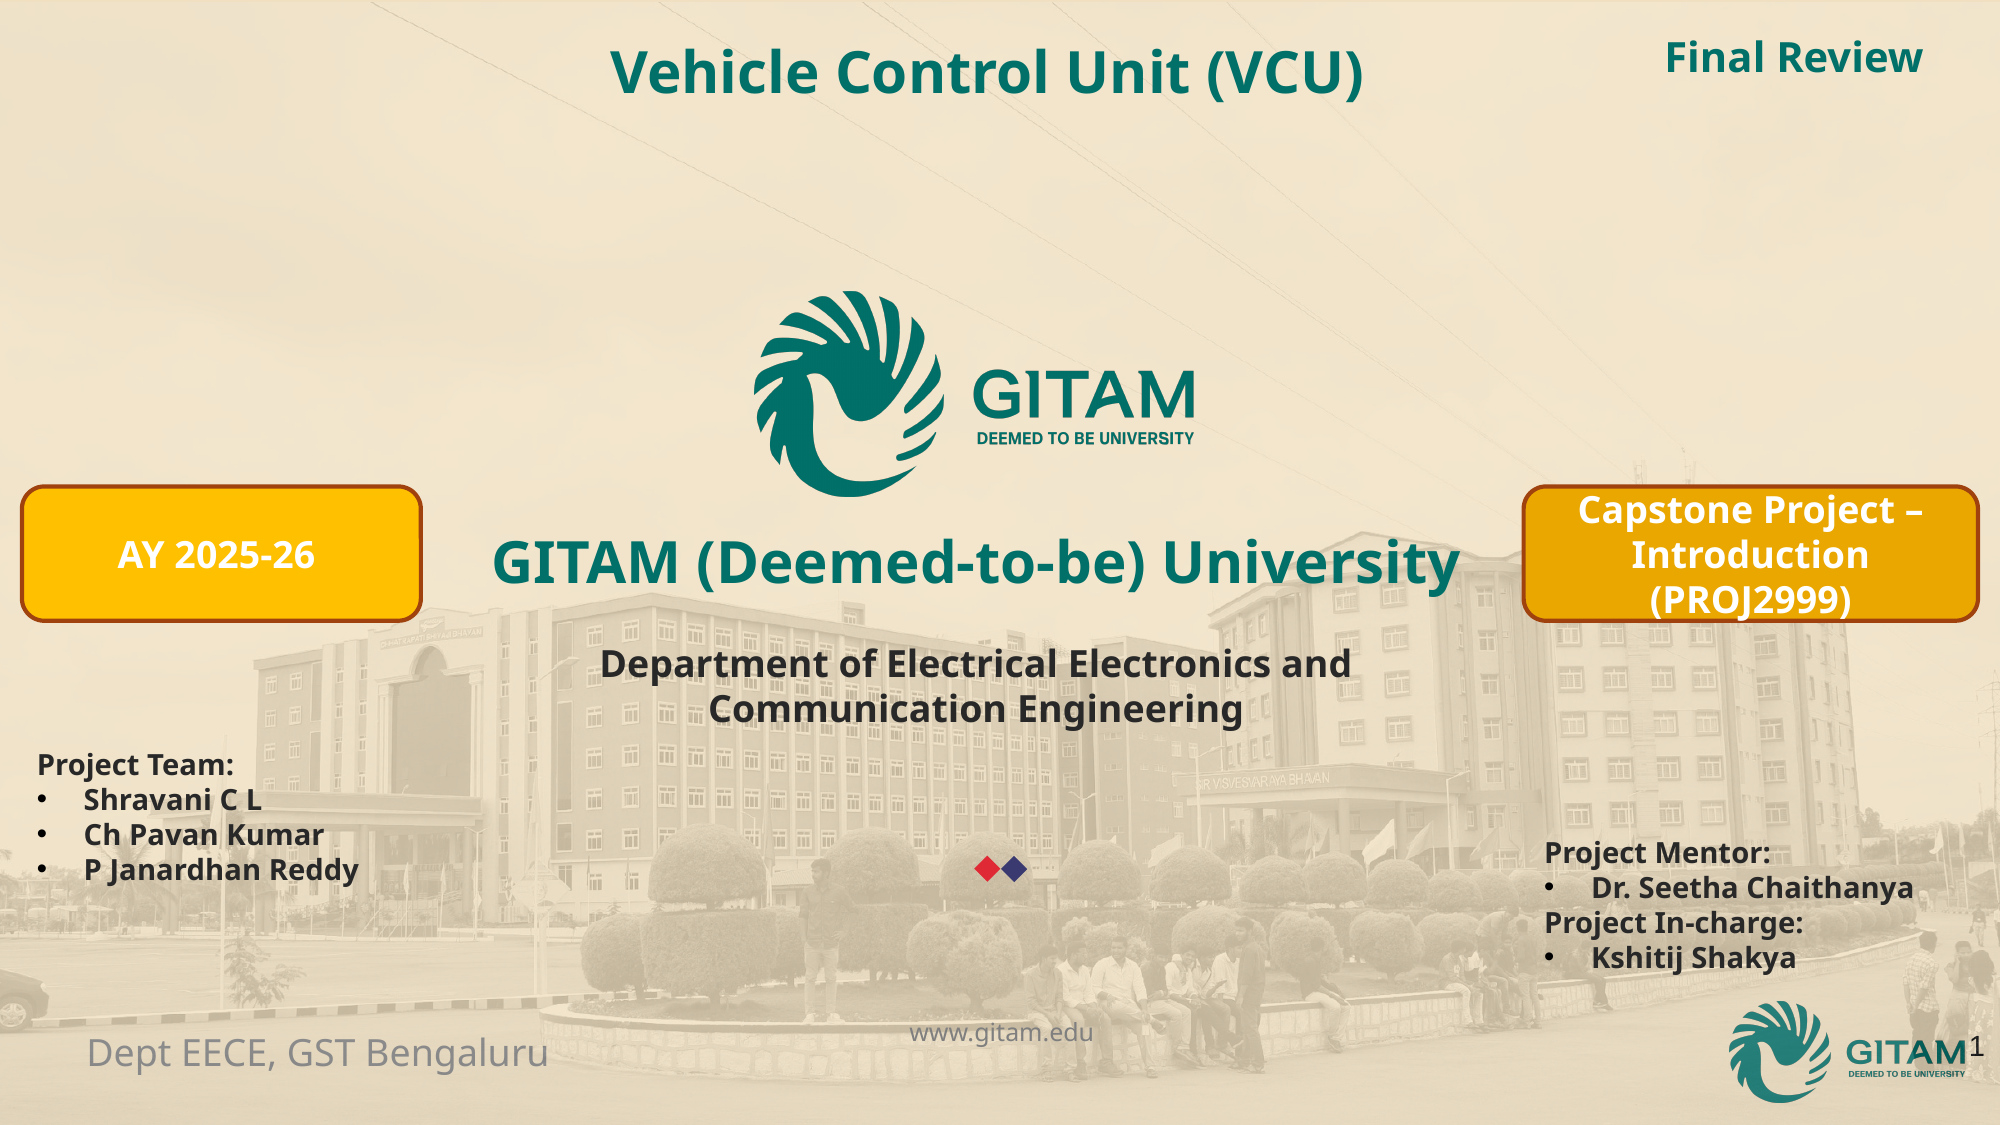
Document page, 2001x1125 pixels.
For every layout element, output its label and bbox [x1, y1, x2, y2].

picture [0, 2, 2000, 1125]
text_box [981, 850, 1020, 888]
